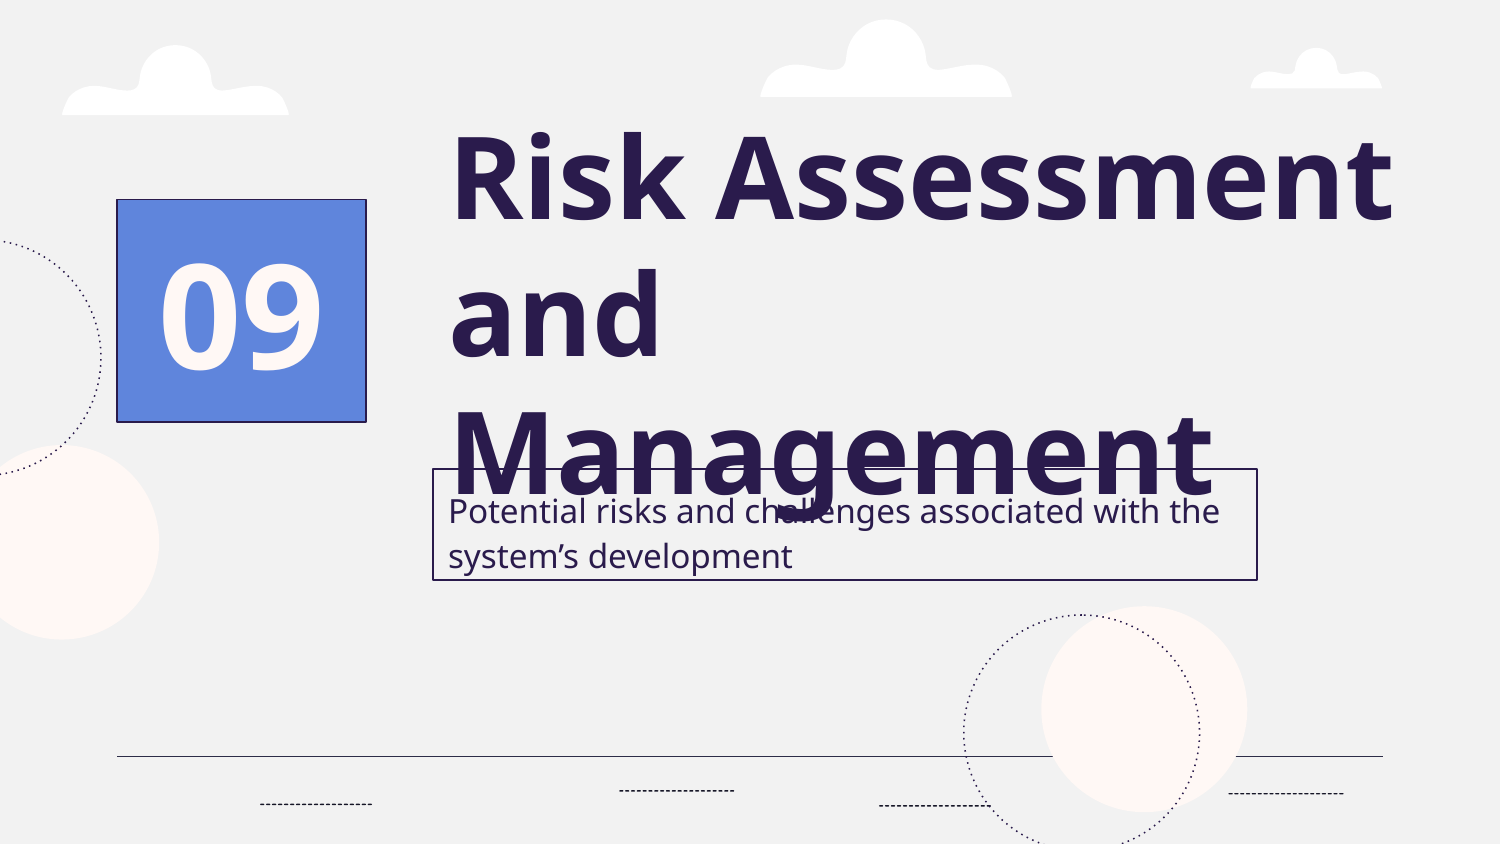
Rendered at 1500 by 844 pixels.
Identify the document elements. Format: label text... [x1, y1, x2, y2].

title 09 [116, 199, 367, 423]
title Risk Assessment and Management [433, 169, 1442, 452]
text_box [1100, 606, 1248, 809]
text_box [963, 615, 1200, 844]
subtitle Potential risks and challenges associated with the system’s development [432, 468, 1258, 581]
